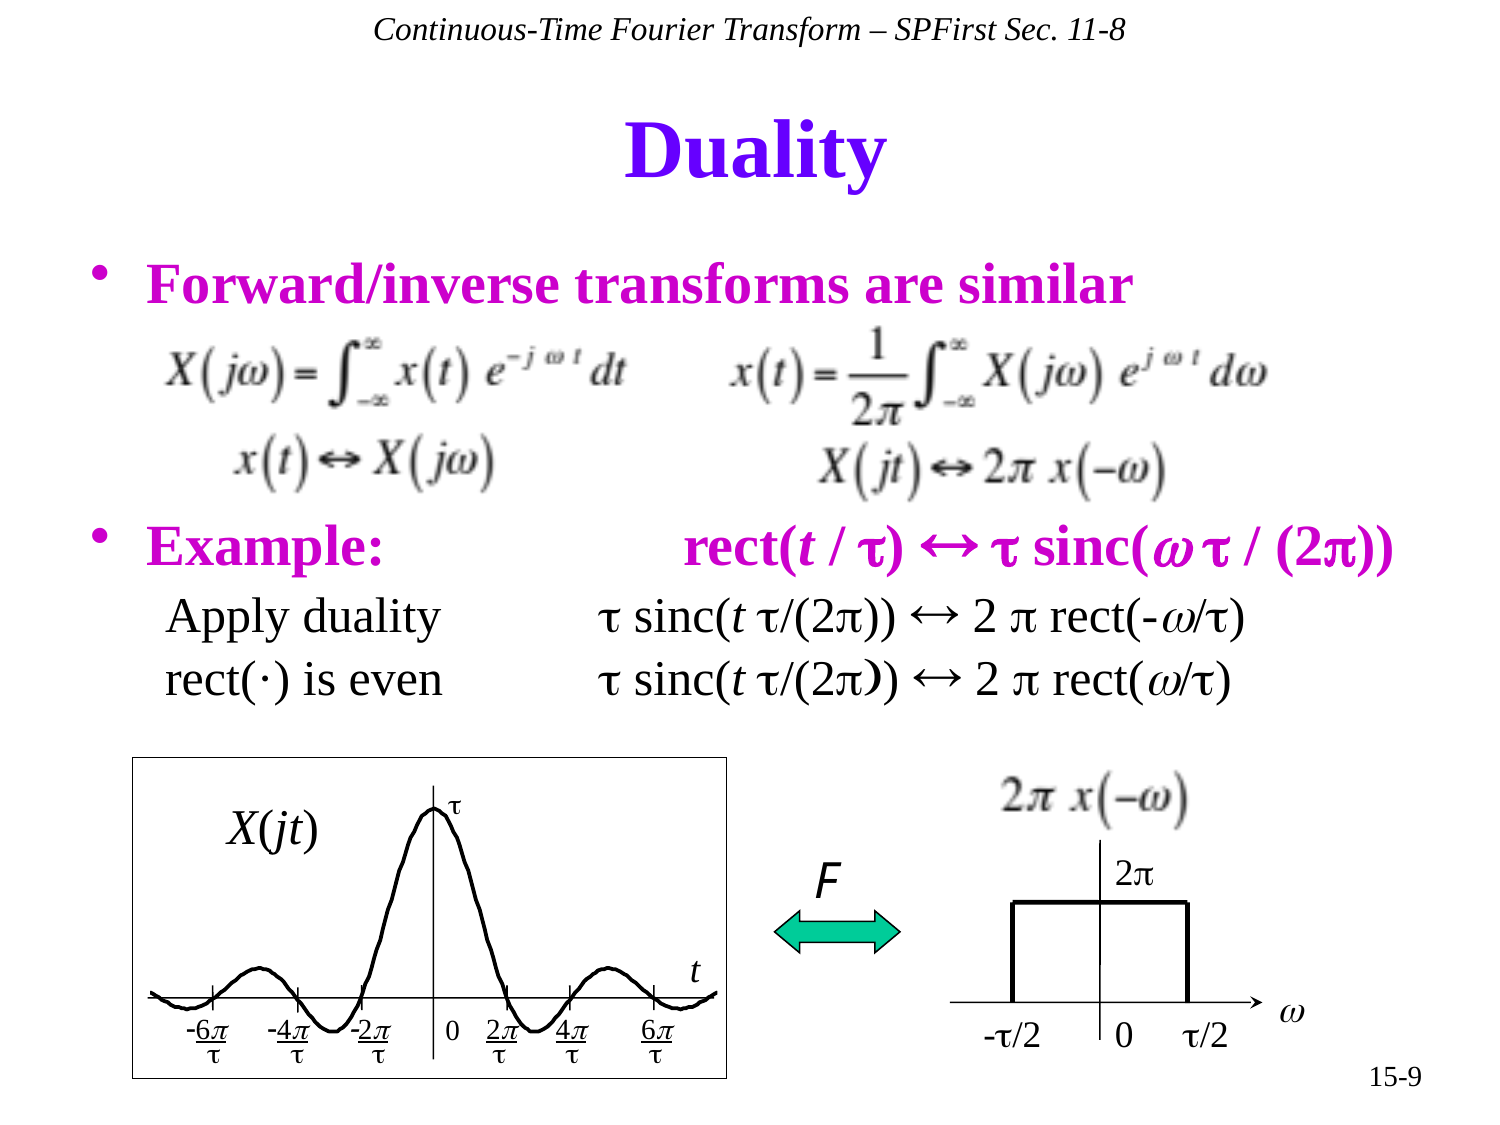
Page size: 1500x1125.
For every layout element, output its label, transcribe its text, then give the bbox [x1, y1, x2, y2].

list Forward/inverse transforms are similar [75, 237, 1438, 325]
slide_number 15-9 [1124, 1049, 1438, 1125]
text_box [766, 840, 901, 954]
text_box rect(·) is even t sinc(t t/(2p))  2 p rect(w/t) [74, 637, 1438, 738]
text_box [723, 312, 1271, 430]
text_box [949, 762, 1313, 1063]
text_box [227, 425, 497, 498]
text_box Continuous-Time Fourier Transform – SPFirst Sec. 11-8 [0, 0, 1500, 55]
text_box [124, 749, 738, 1088]
text_box Example: rect(t / t)  t sinc(w t / (2p)) [74, 499, 1438, 574]
title Duality [75, 55, 1438, 237]
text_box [811, 433, 1171, 506]
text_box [159, 322, 631, 417]
text_box Apply duality t sinc(t t/(2p))  2 p rect(-w/t) [74, 574, 1438, 637]
